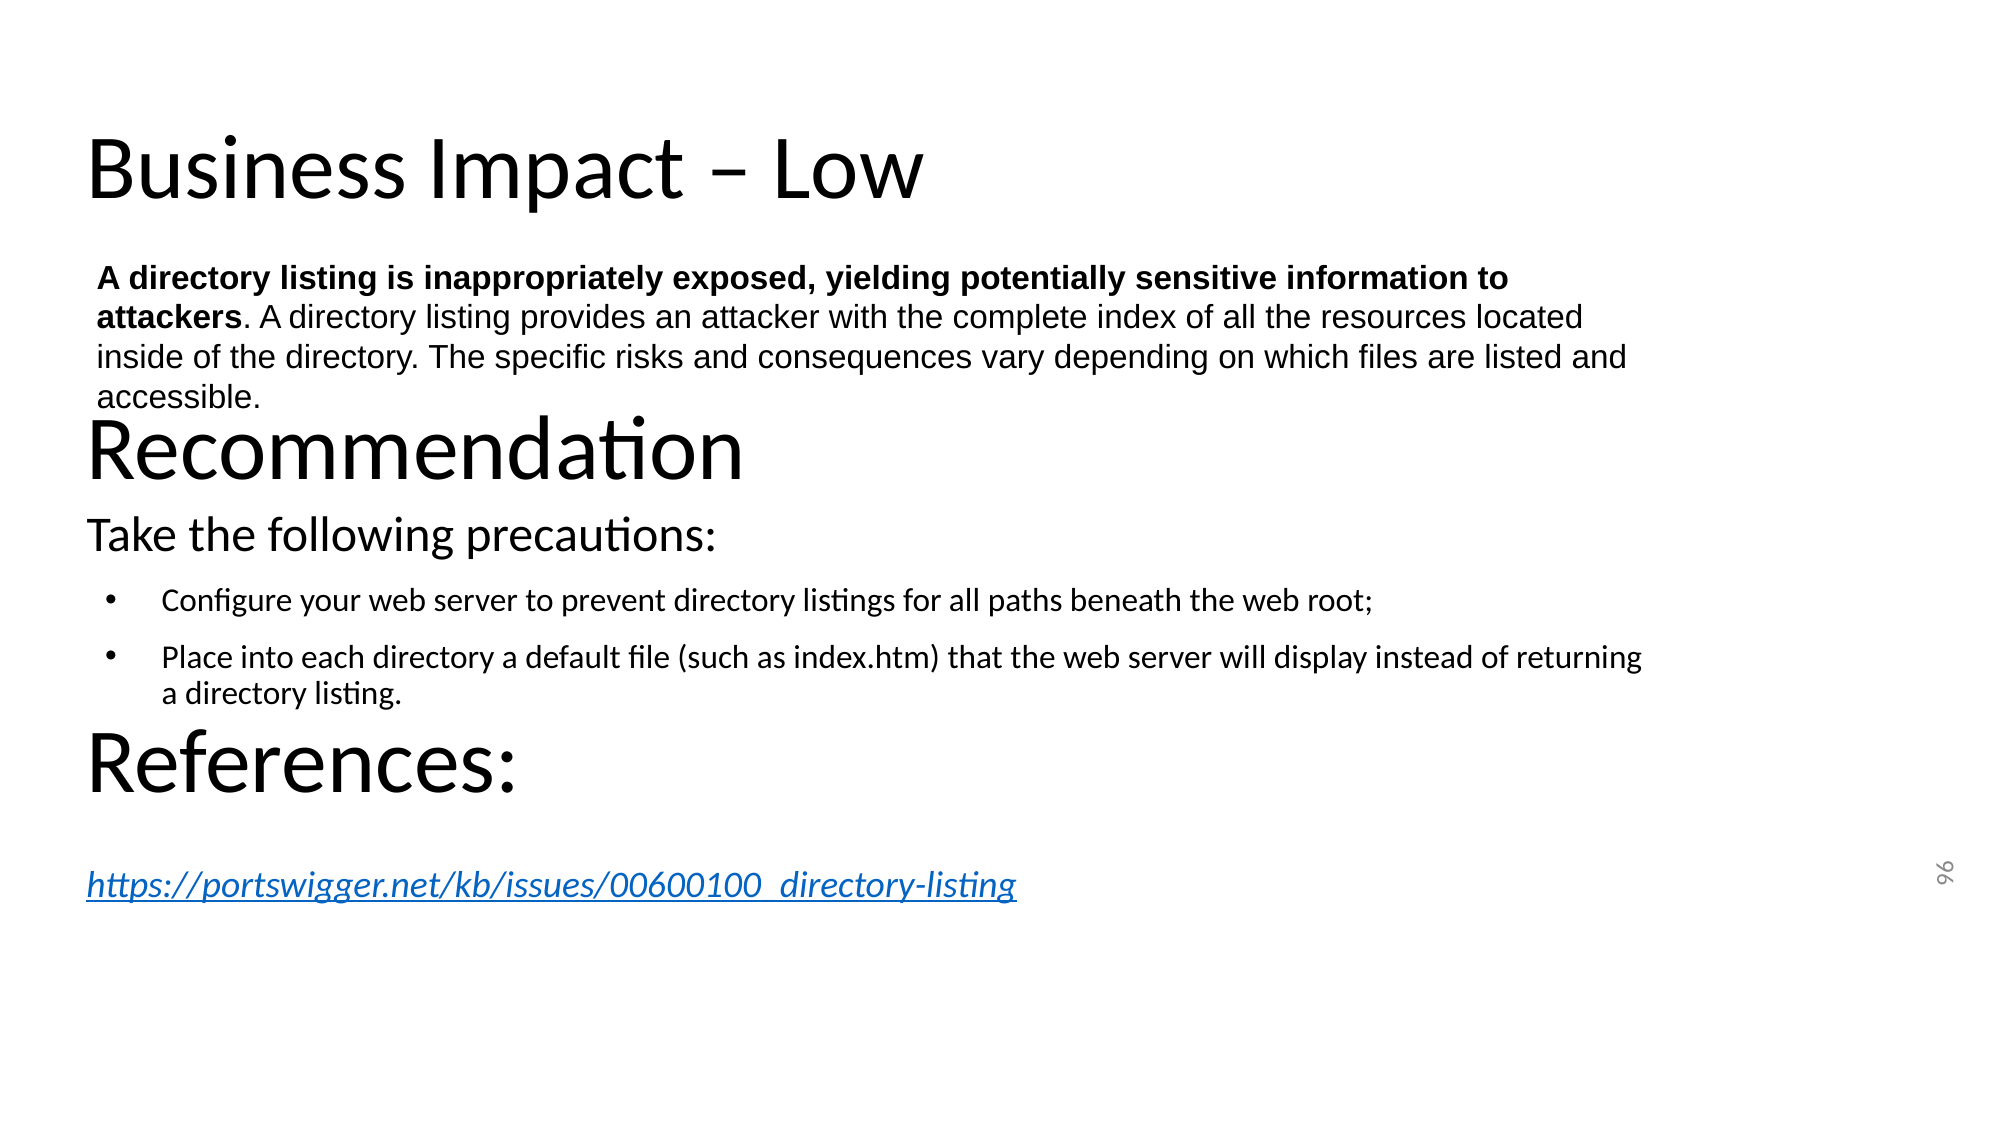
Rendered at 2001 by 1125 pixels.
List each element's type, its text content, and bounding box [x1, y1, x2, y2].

text_box https://portswigger.net/kb/issues/00600100_directory-listing [71, 851, 1934, 1049]
text_box References: [71, 654, 1797, 851]
slide_number 96 [1906, 846, 1981, 1062]
text_box Recommendation [71, 341, 1797, 559]
list Take the following precautions: Configure your web server to prevent directory listings for all paths beneath the web root; Place into each directory a default file (such as index.htm) that the web server will display instead of returning a directory listing. [71, 500, 1661, 654]
title Business Impact – Low [71, 90, 1380, 247]
text_box A directory listing is inappropriately exposed, yielding potentially sensitive information to attackers. A directory listing provides an attacker with the complete index of all the resources located inside of the directory. The specific risks and consequences vary depending on which files are listed and accessible. [89, 249, 1661, 341]
